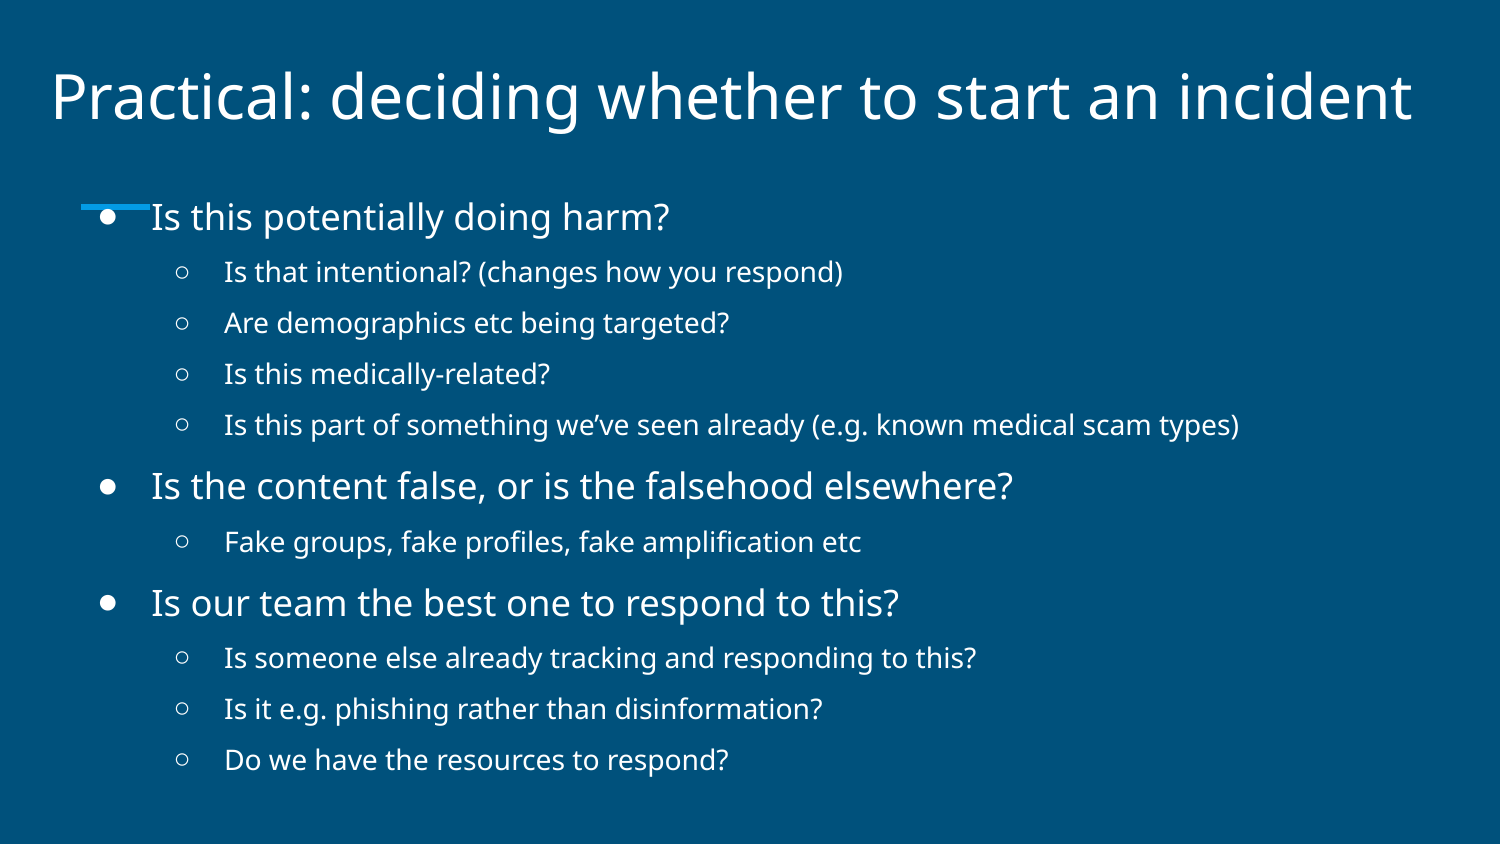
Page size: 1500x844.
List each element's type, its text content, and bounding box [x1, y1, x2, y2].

title Practical: deciding whether to start an incident [34, 7, 1466, 148]
list Is this potentially doing harm? Is that intentional? (changes how you respond) Are demographics etc being targeted? Is this medically-related? Is this part of something we’ve seen already (e.g. known medical scam types) Is the content false, or is the falsehood elsewhere? Fake groups, fake profiles, fake amplification etc Is our team the best one to respond to this? Is someone else already tracking and responding to this? Is it e.g. phishing rather than disinformation? Do we have the resources to respond? [63, 156, 1437, 797]
